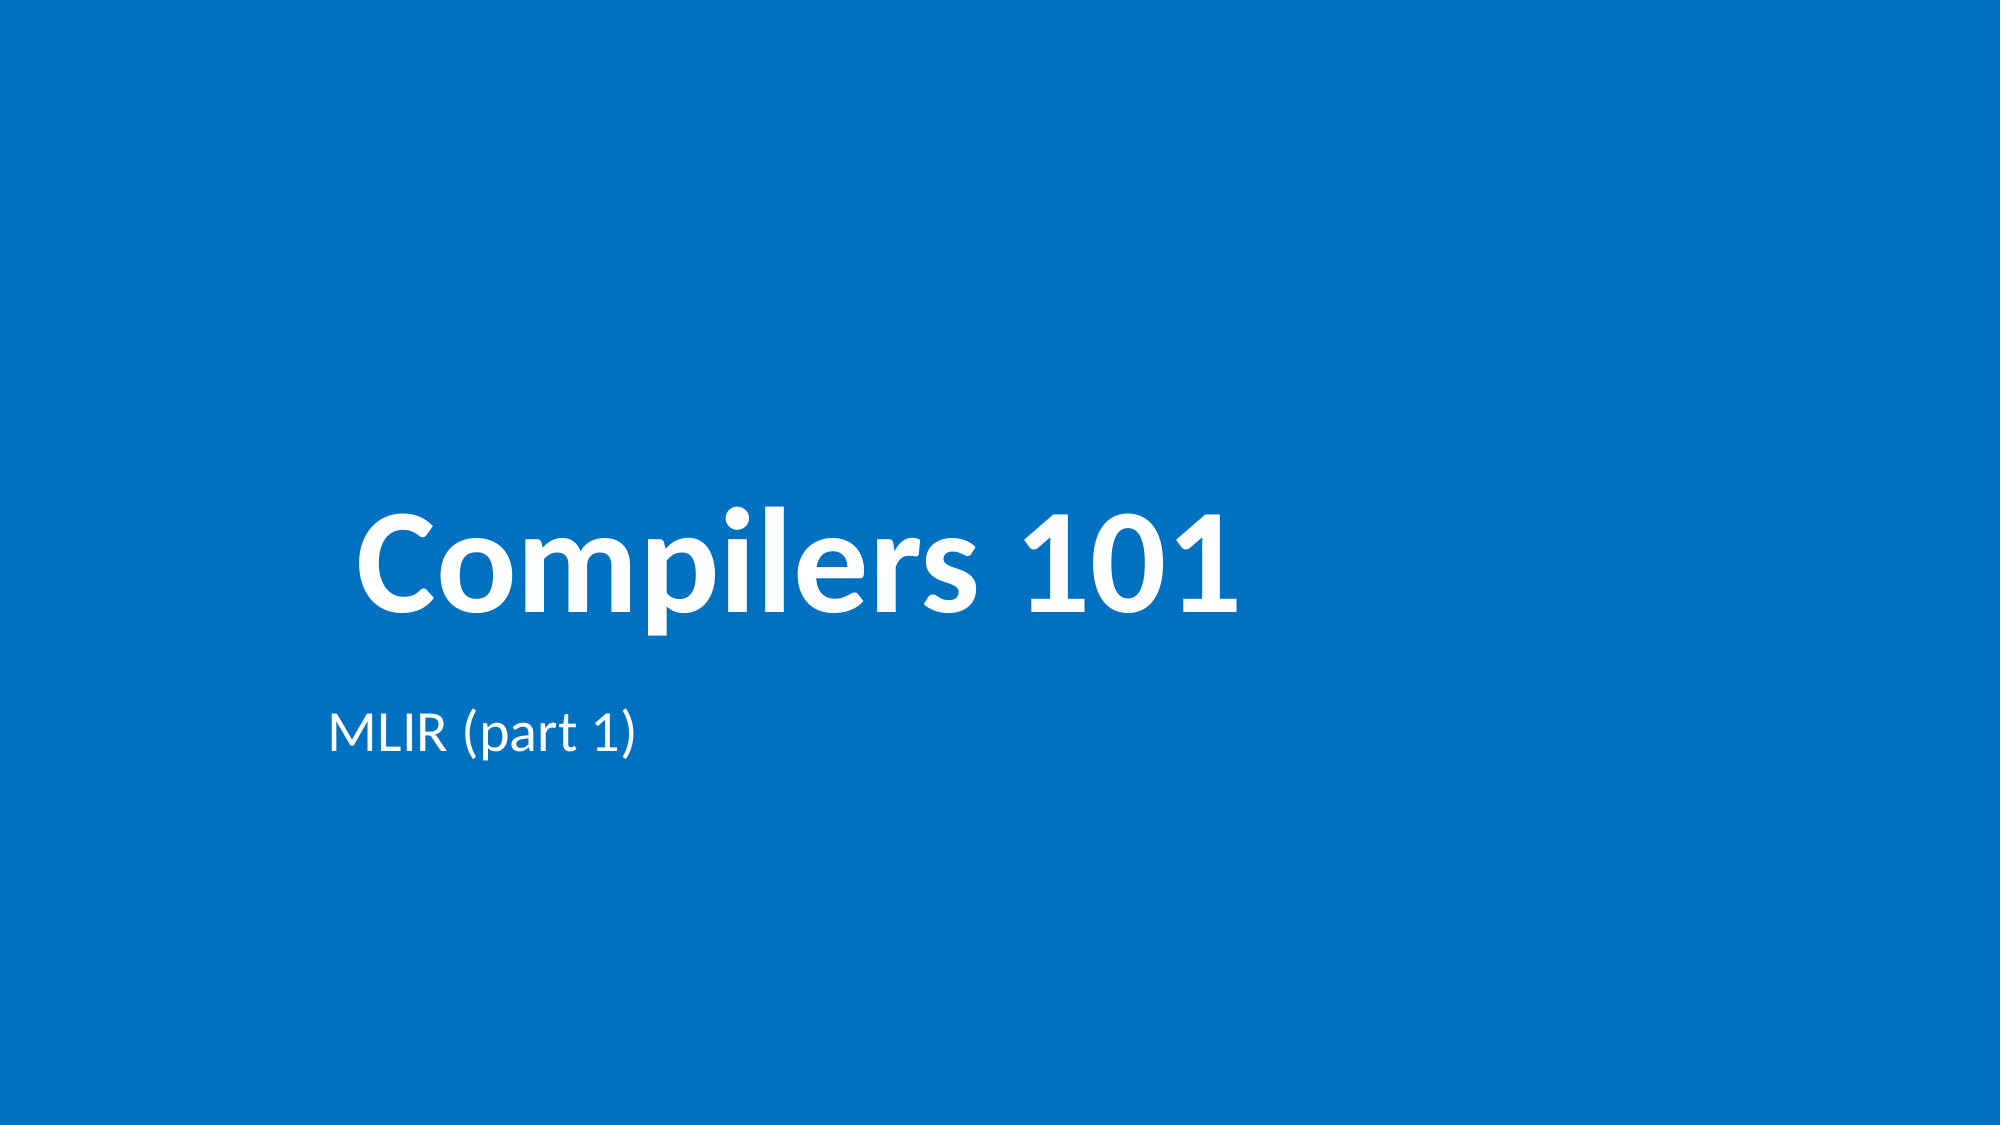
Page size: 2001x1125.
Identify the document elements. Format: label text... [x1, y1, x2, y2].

text_box MLIR (part 1) [312, 693, 2000, 747]
text_box Compilers 101 [0, 472, 1701, 653]
